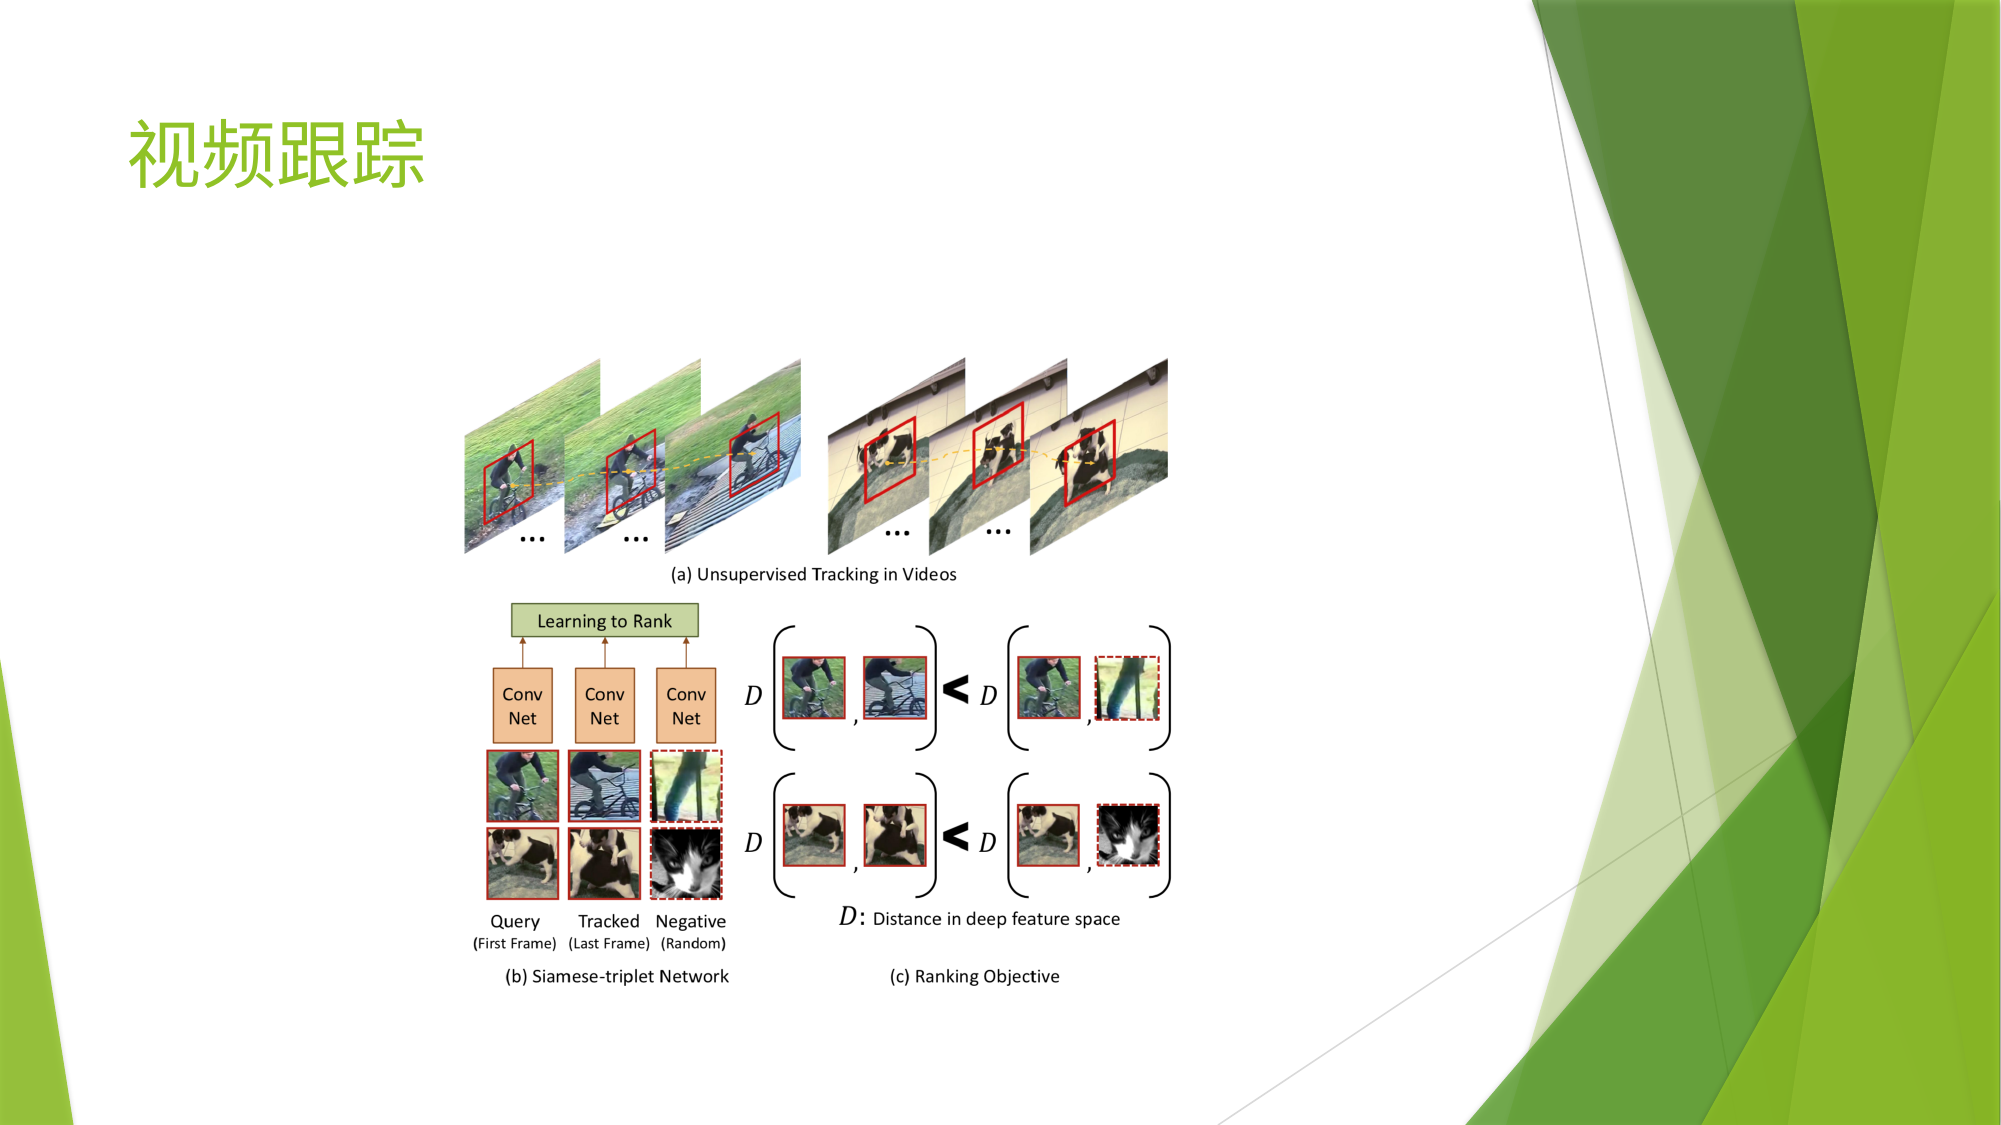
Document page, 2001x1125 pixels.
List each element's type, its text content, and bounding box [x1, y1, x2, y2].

title 视频跟踪 [111, 99, 1522, 317]
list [445, 353, 1188, 992]
